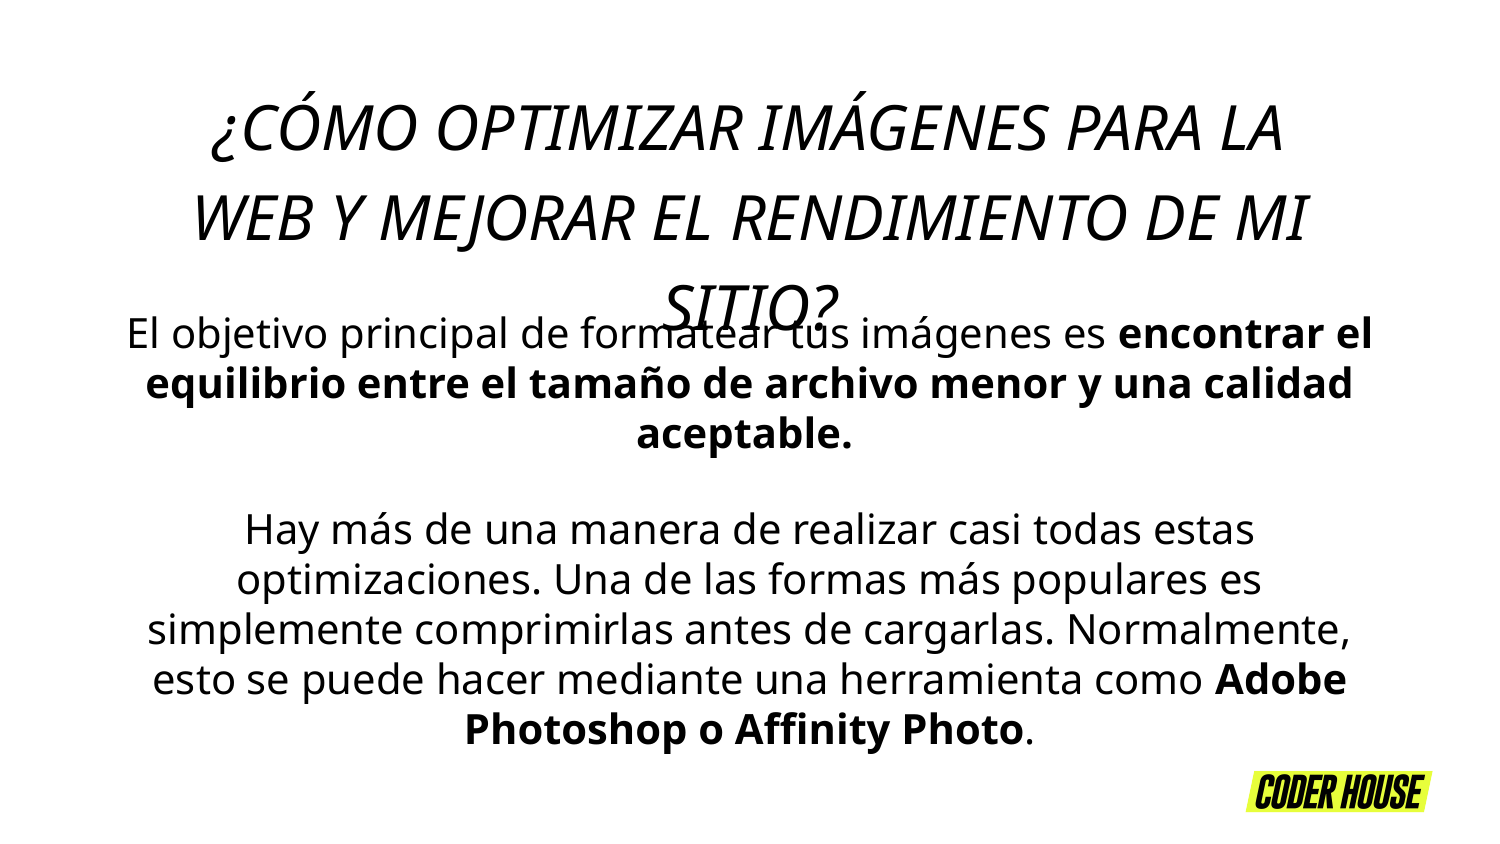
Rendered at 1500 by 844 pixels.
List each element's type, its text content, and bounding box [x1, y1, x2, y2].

text_box ¿CÓMO OPTIMIZAR IMÁGENES PARA LA WEB Y MEJORAR EL RENDIMIENTO DE MI SITIO? [169, 57, 1331, 361]
text_box El objetivo principal de formatear tus imágenes es encontrar el equilibrio entre el tamaño de archivo menor y una calidad aceptable. Hay más de una manera de realizar casi todas estas optimizaciones. Una de las formas más populares es simplemente comprimirlas antes de cargarlas. Normalmente, esto se puede hacer mediante una herramienta como Adobe Photoshop o Affinity Photo. [102, 291, 1398, 702]
picture [1241, 764, 1437, 819]
